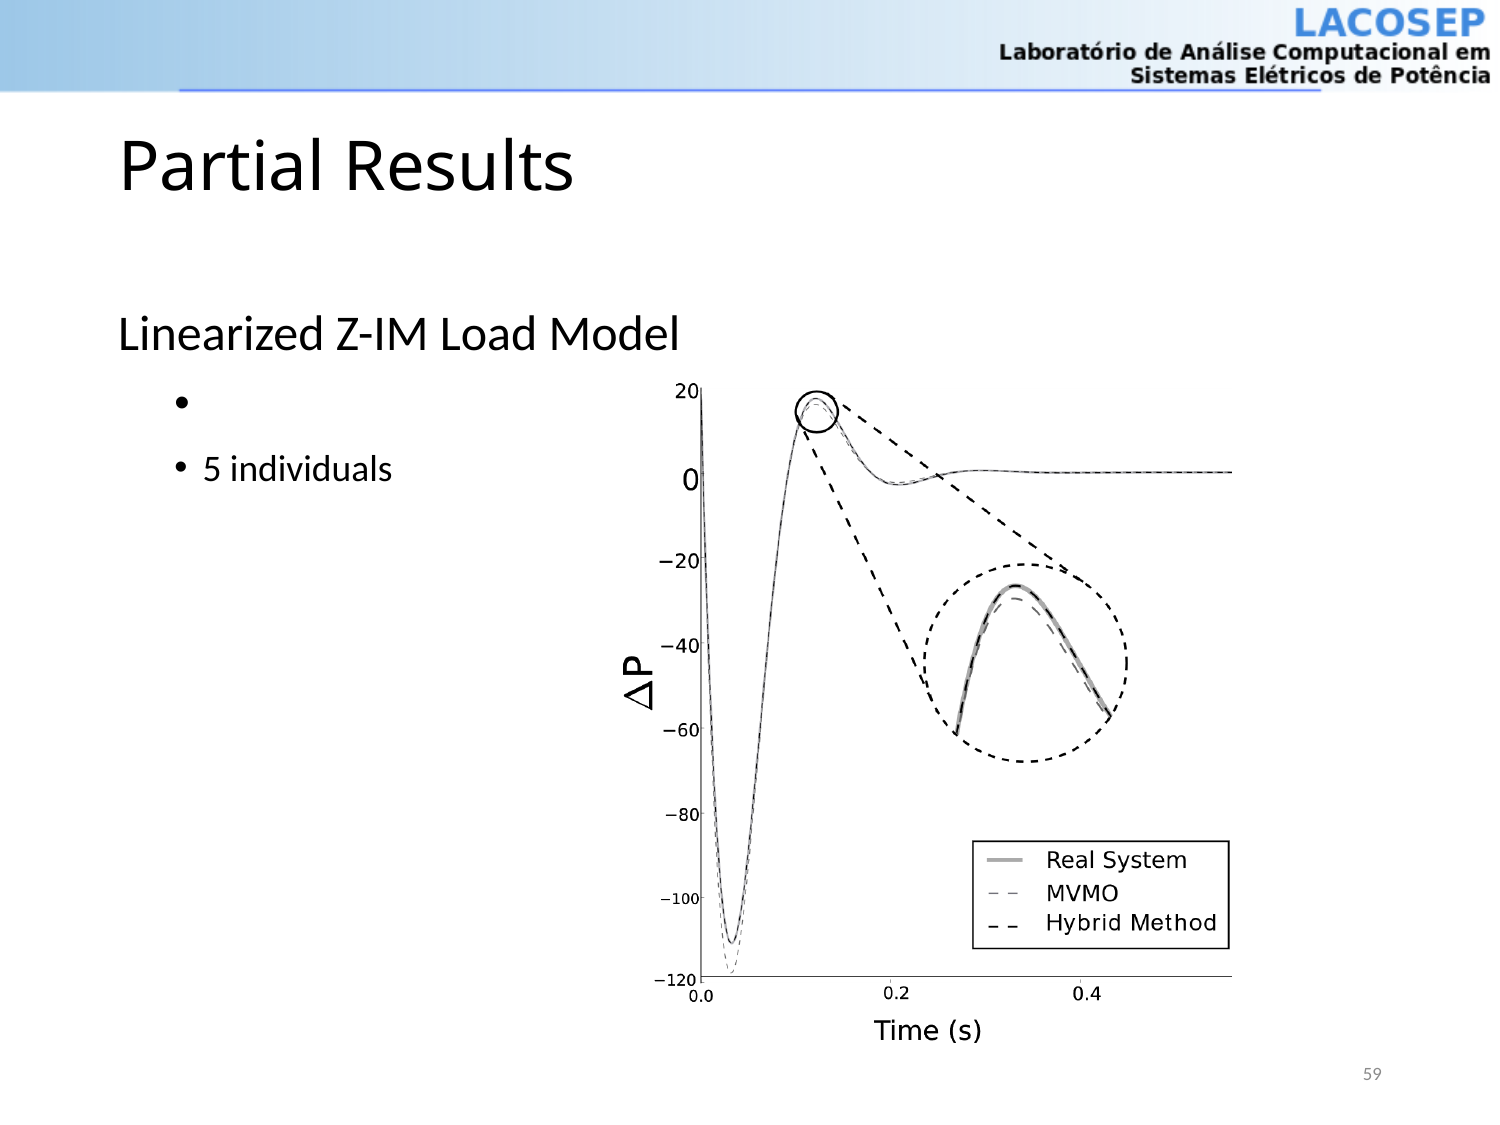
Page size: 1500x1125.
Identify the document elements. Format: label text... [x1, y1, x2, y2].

title Partial Results [103, 59, 1397, 278]
slide_number 59 [1059, 1042, 1397, 1103]
picture [0, 0, 1500, 1125]
